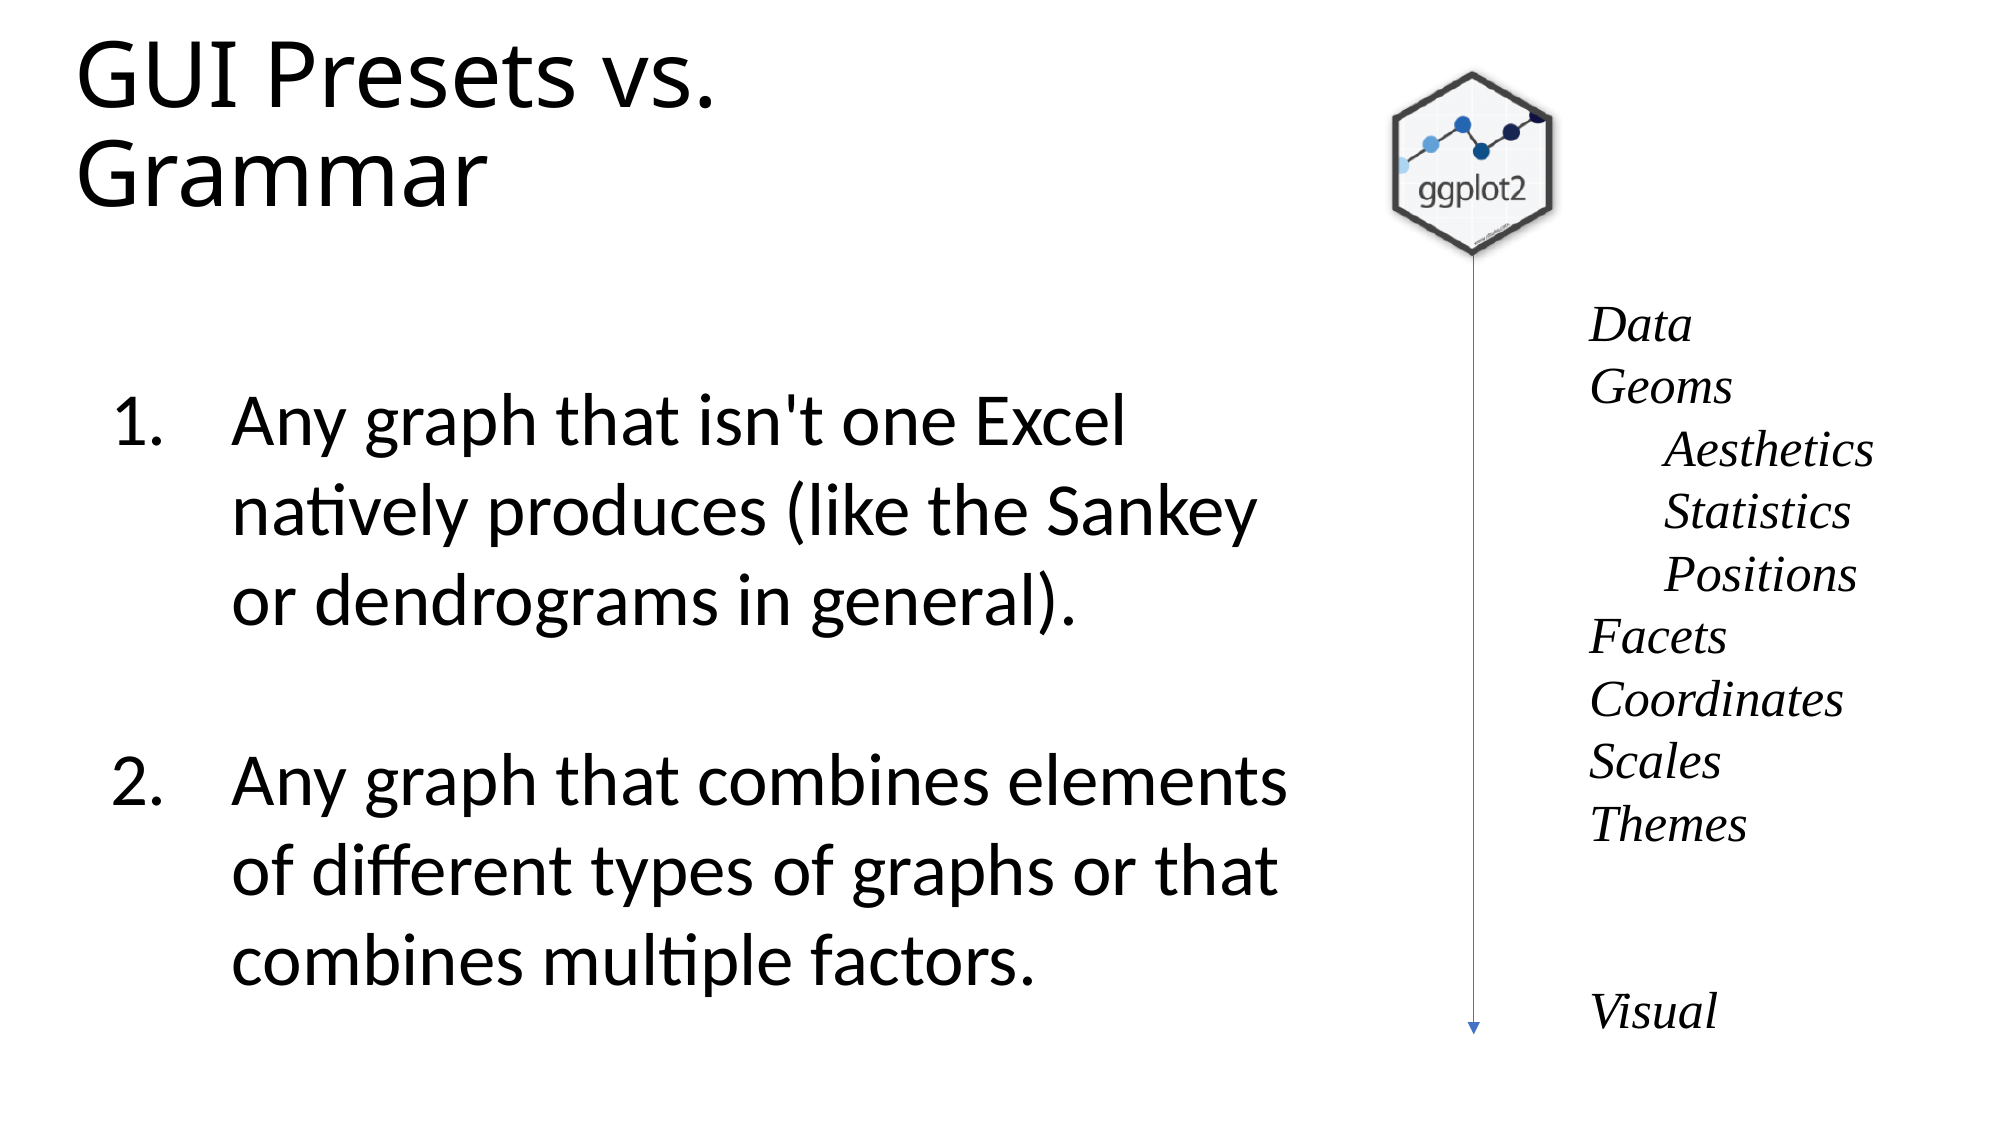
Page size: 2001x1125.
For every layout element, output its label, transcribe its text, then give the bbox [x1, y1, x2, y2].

text_box Any graph that isn't one Excel natively produces (like the Sankey or dendrograms in general). Any graph that combines elements of different types of graphs or that combines multiple factors. [95, 363, 1325, 1008]
text_box Data Geoms Aesthetics Statistics Positions Facets Coordinates Scales Themes Visual [1574, 281, 2000, 1125]
title GUI Presets vs. Grammar [59, 18, 1785, 236]
picture [1384, 64, 1563, 266]
